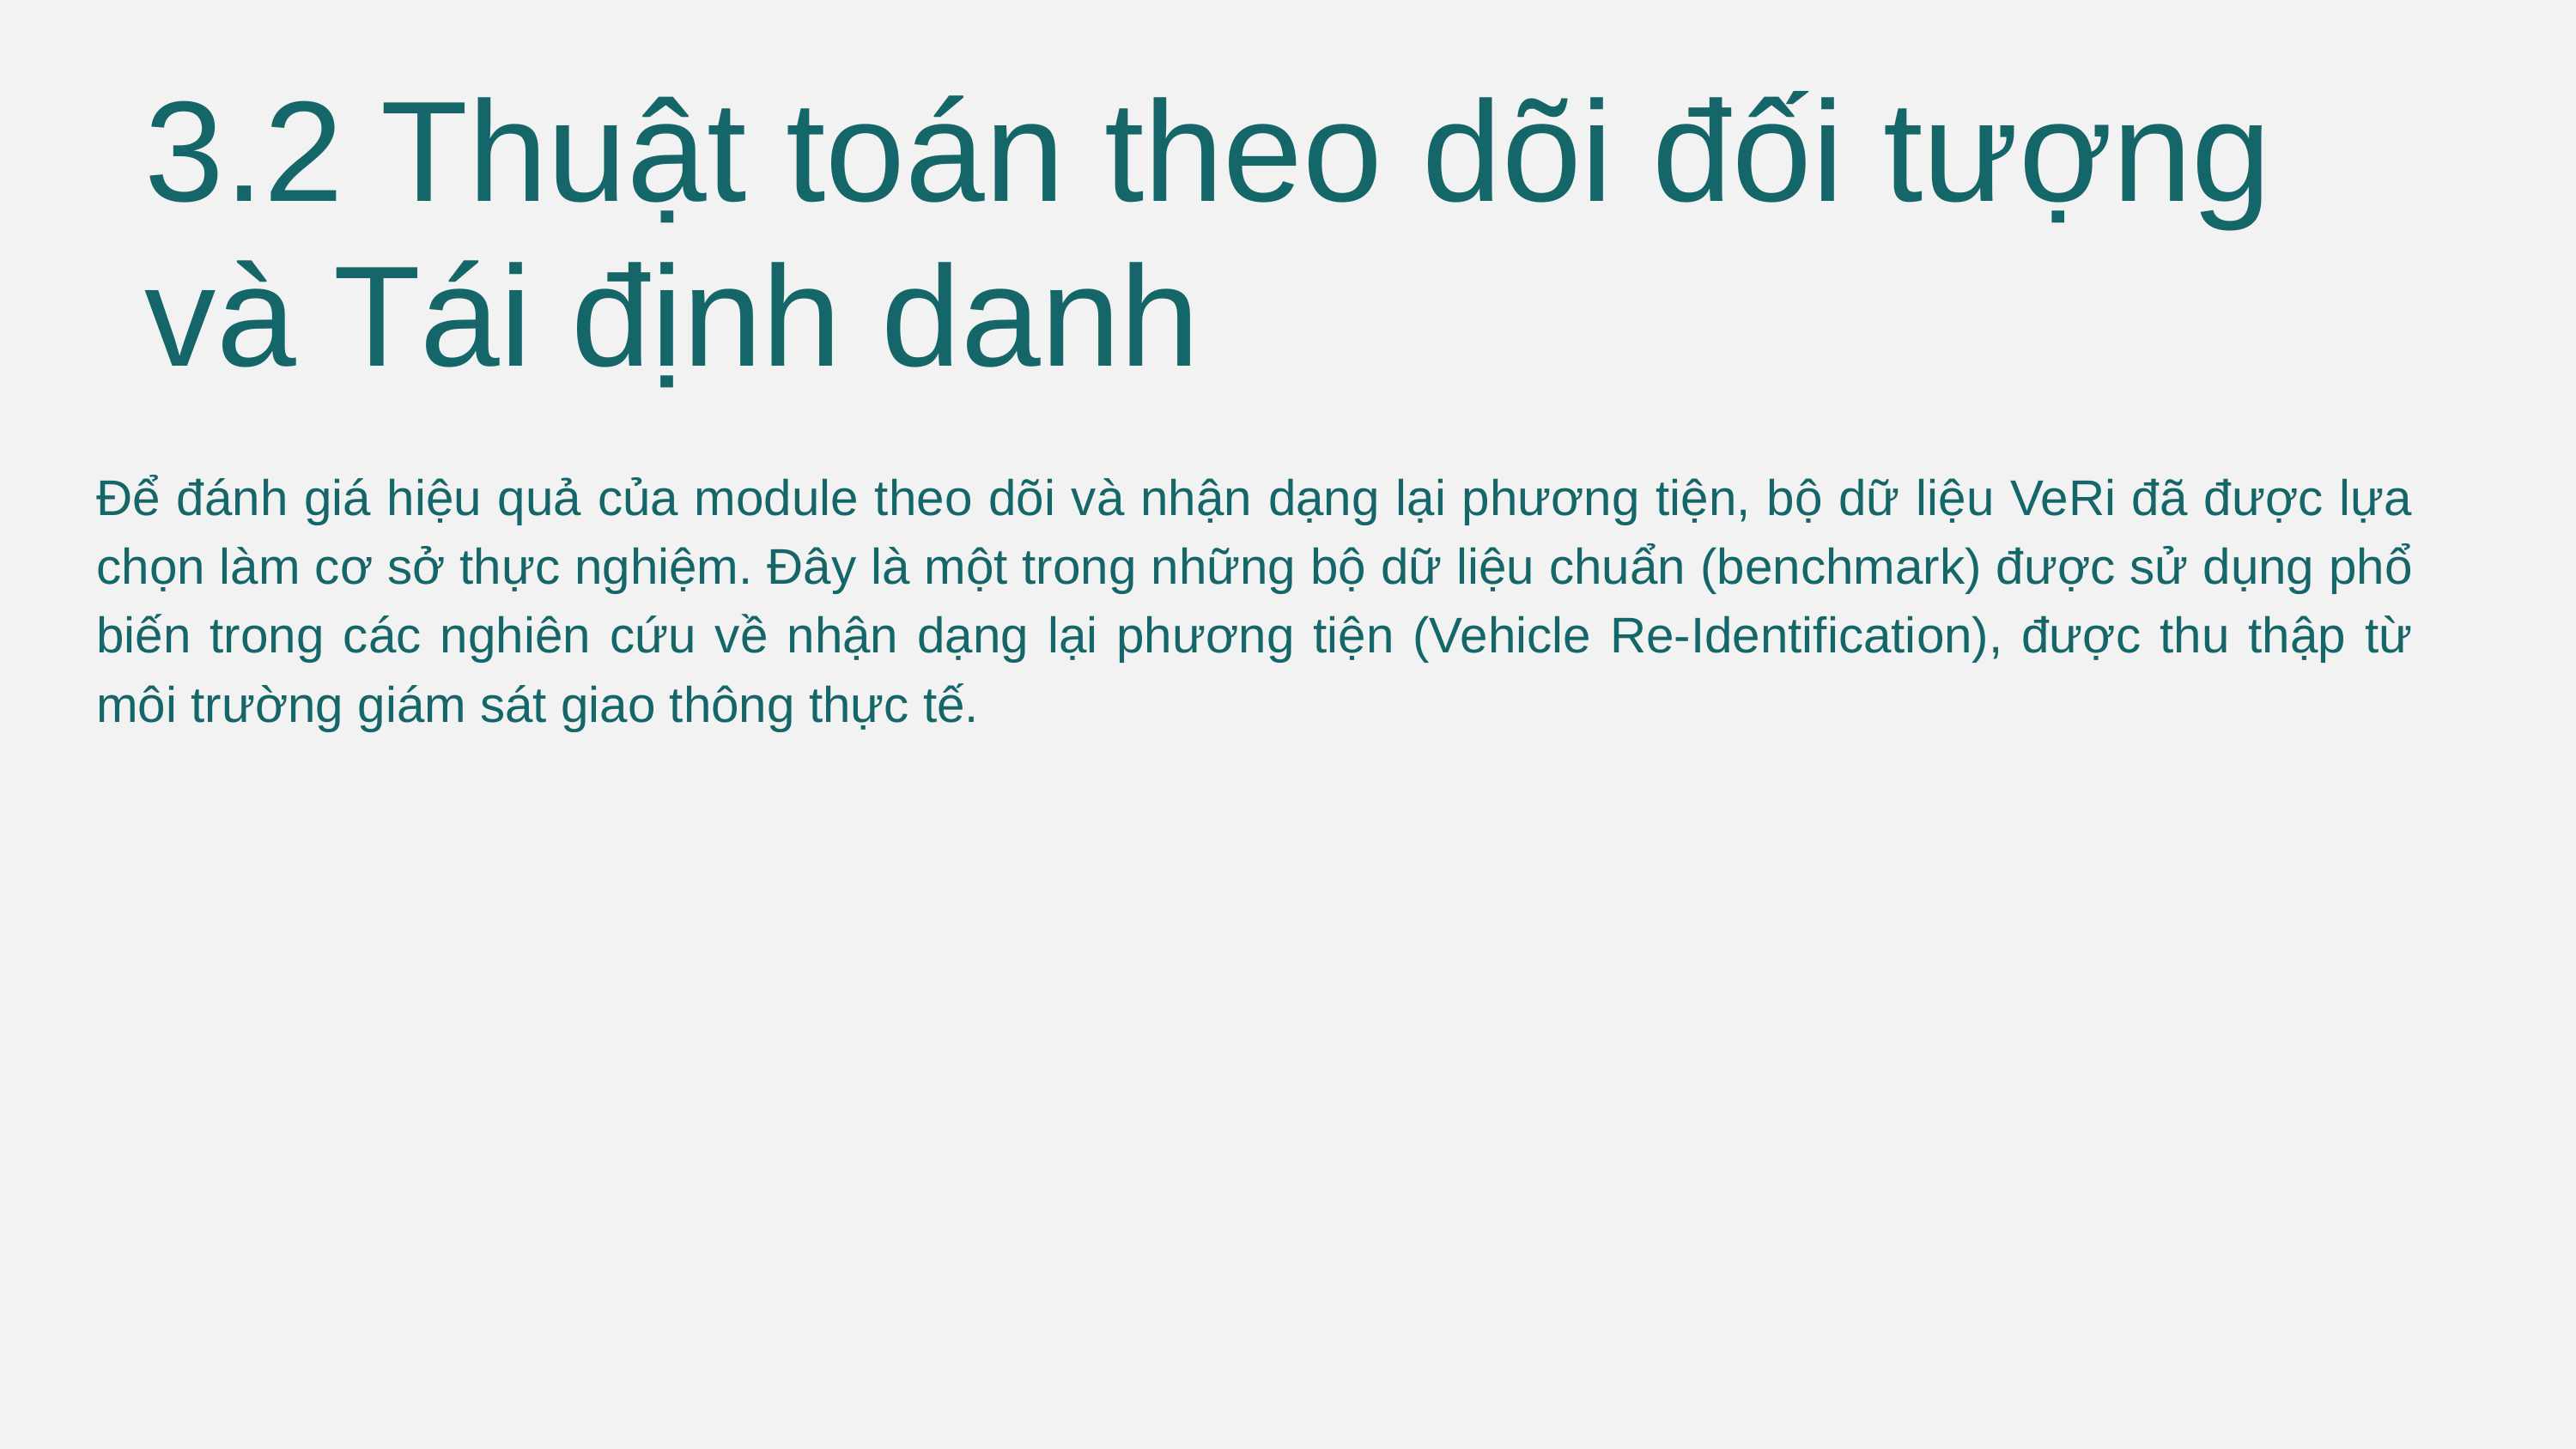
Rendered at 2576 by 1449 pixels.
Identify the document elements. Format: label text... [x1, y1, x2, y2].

text_box 3.2 Thuật toán theo dõi đối tượng và Tái định danh [144, 70, 2392, 400]
text_box Để đánh giá hiệu quả của module theo dõi và nhận dạng lại phương tiện, bộ dữ liệu VeRi đã được lựa chọn làm cơ sở thực nghiệm. Đây là một trong những bộ dữ liệu chuẩn (benchmark) được sử dụng phổ biến trong các nghiên cứu về nhận dạng lại phương tiện (Vehicle Re-Identification), được thu thập từ môi trường giám sát giao thông thực tế. [96, 456, 2416, 732]
